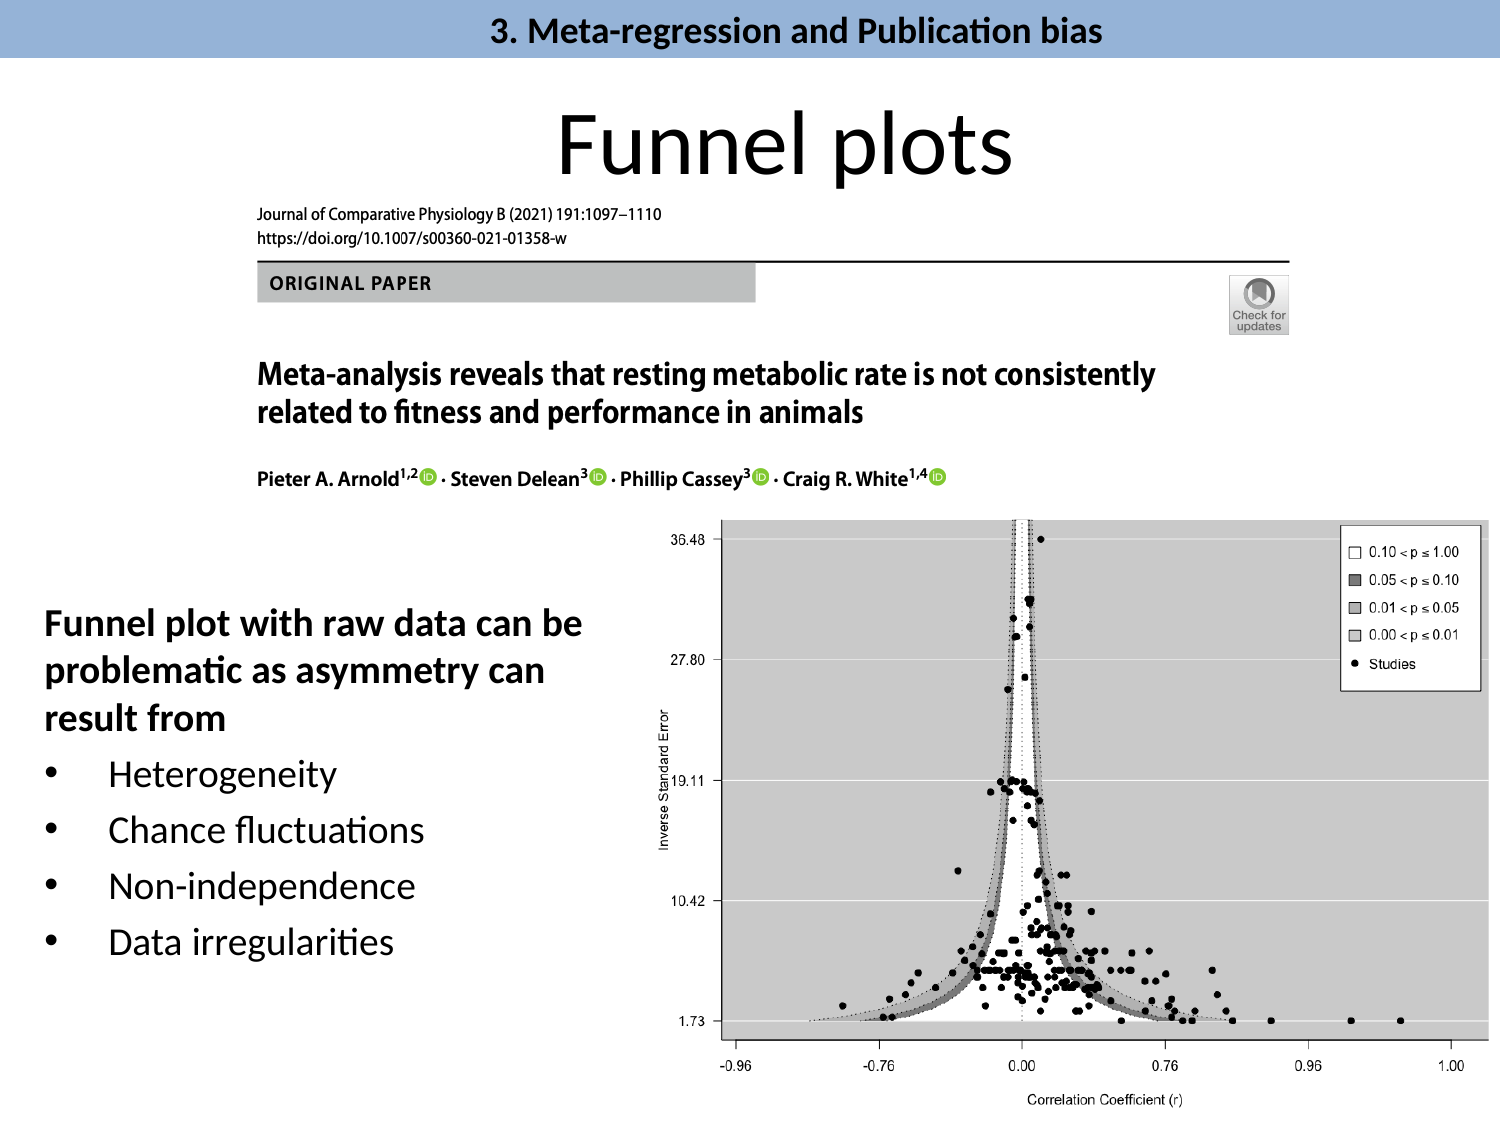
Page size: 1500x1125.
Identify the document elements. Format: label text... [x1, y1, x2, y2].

text_box 3. Meta-regression and Publication bias [0, 0, 1500, 58]
picture [248, 194, 1500, 1125]
text_box Funnel plot with raw data can be problematic as asymmetry can result from Heterogeneity Chance fluctuations Non-independence Data irregularities [29, 589, 647, 973]
text_box Funnel plots [440, 43, 1131, 193]
